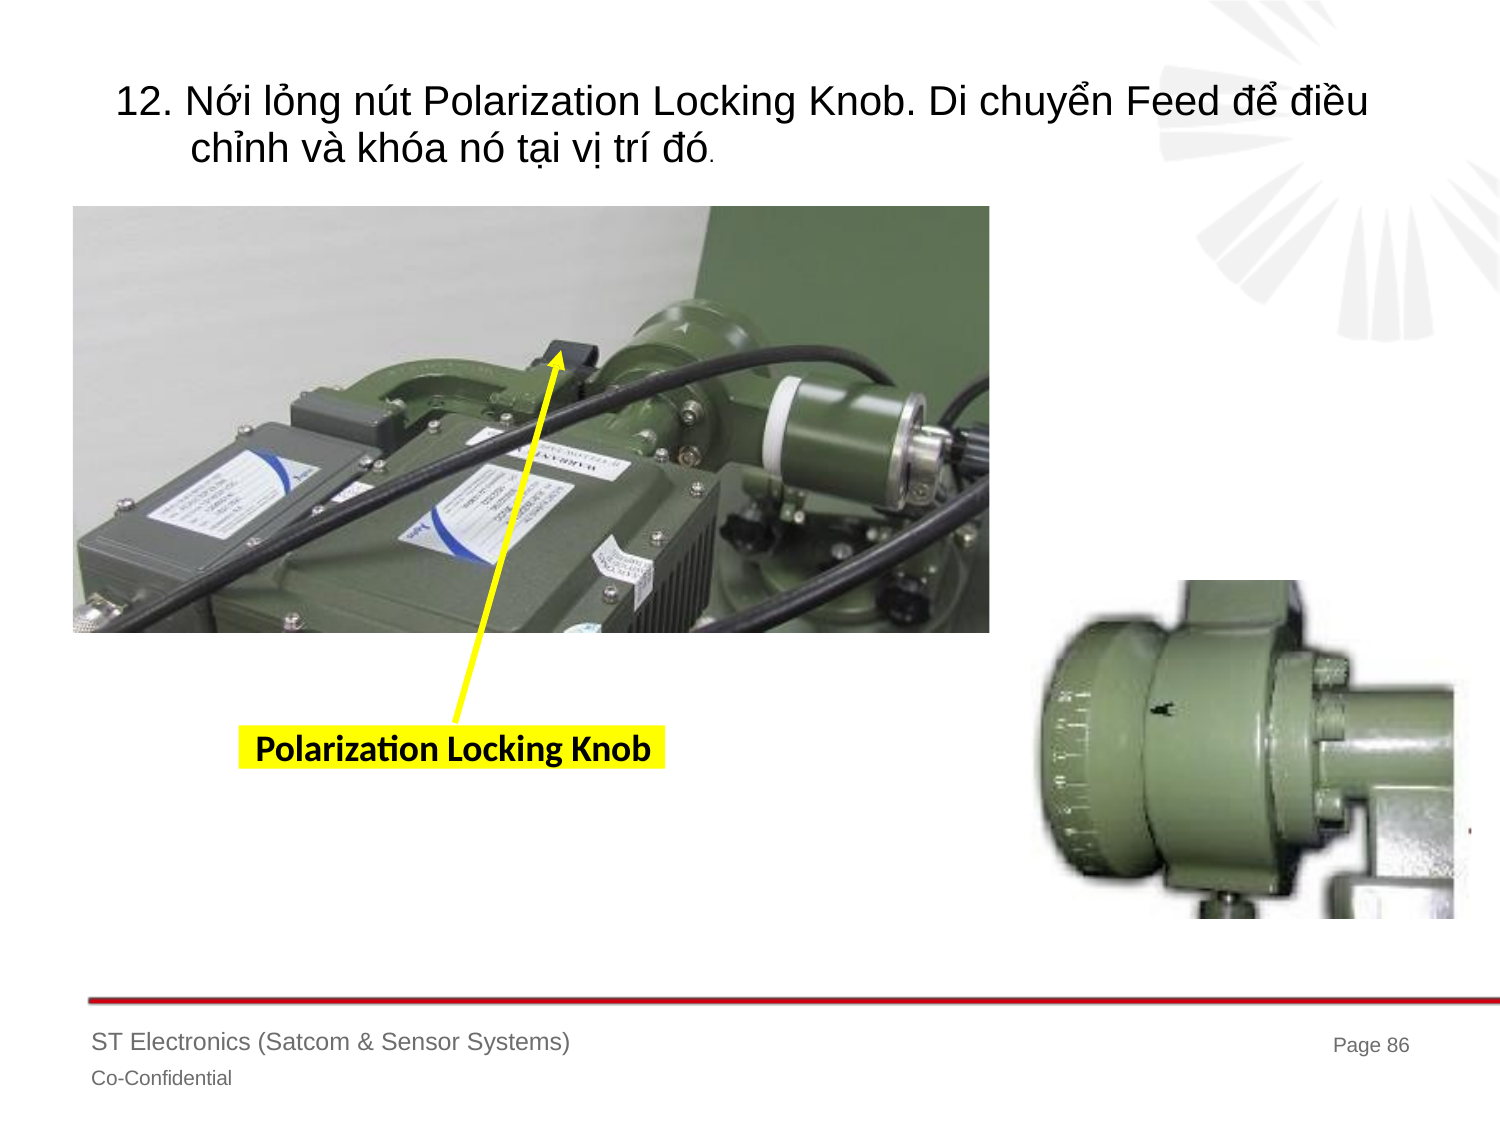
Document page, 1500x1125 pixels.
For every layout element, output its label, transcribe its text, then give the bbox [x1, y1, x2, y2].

text_box Polarization Locking Knob [238, 725, 666, 769]
picture [0, 0, 1500, 1125]
slide_number Page 86 [1319, 1031, 1415, 1125]
text_box [451, 350, 566, 724]
text_box [72, 206, 990, 633]
footer ST Electronics (Satcom & Sensor Systems) Co-Confidential [89, 1028, 574, 1125]
text_box [992, 580, 1472, 919]
title 12. Nới lỏng nút Polarization Locking Knob. Di chuyển Feed để điều chỉnh và khóa nó tại vị trí đó. [74, 50, 1426, 264]
